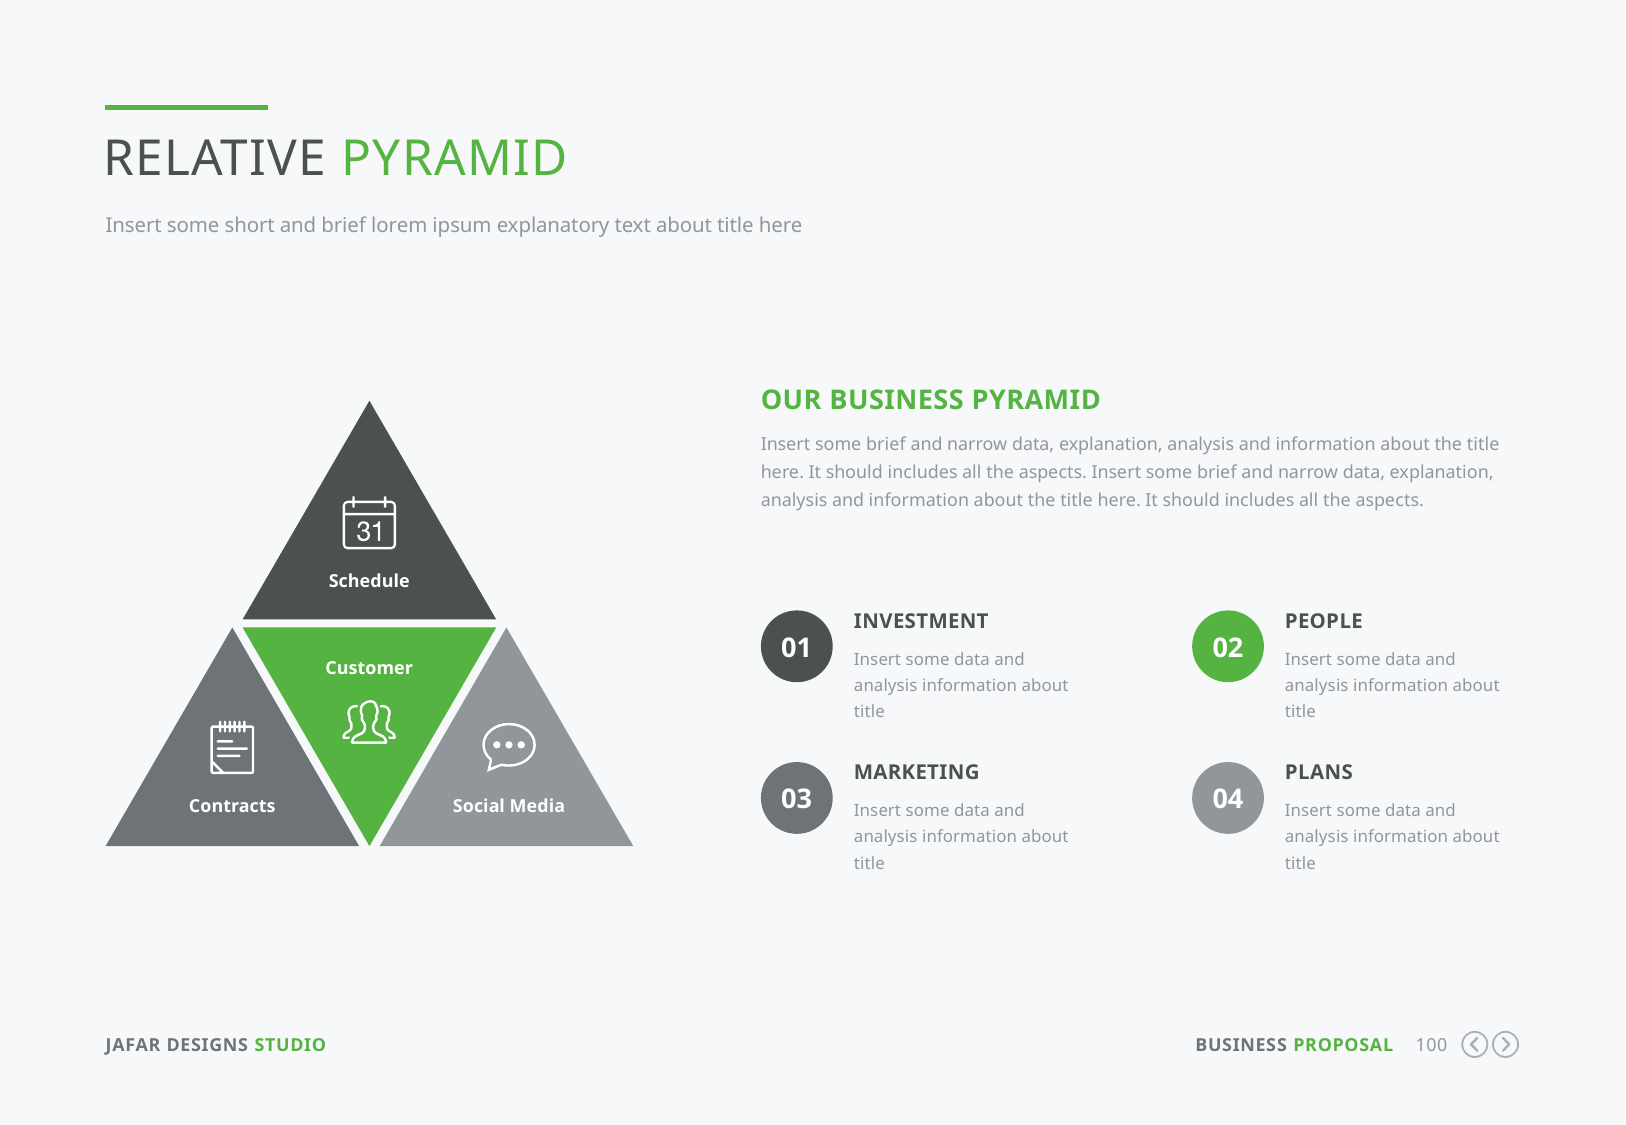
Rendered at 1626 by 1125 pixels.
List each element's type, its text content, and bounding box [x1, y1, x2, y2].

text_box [1192, 762, 1264, 834]
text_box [853, 759, 1088, 847]
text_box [853, 607, 1088, 696]
list Insert some short and brief lorem ipsum explanatory text about title here [105, 209, 1519, 241]
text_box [1285, 607, 1519, 696]
list Relative Pyramid [103, 125, 1518, 188]
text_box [760, 762, 833, 834]
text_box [1285, 759, 1519, 847]
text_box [1192, 610, 1264, 683]
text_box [760, 610, 833, 683]
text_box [760, 372, 1518, 512]
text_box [105, 400, 634, 847]
